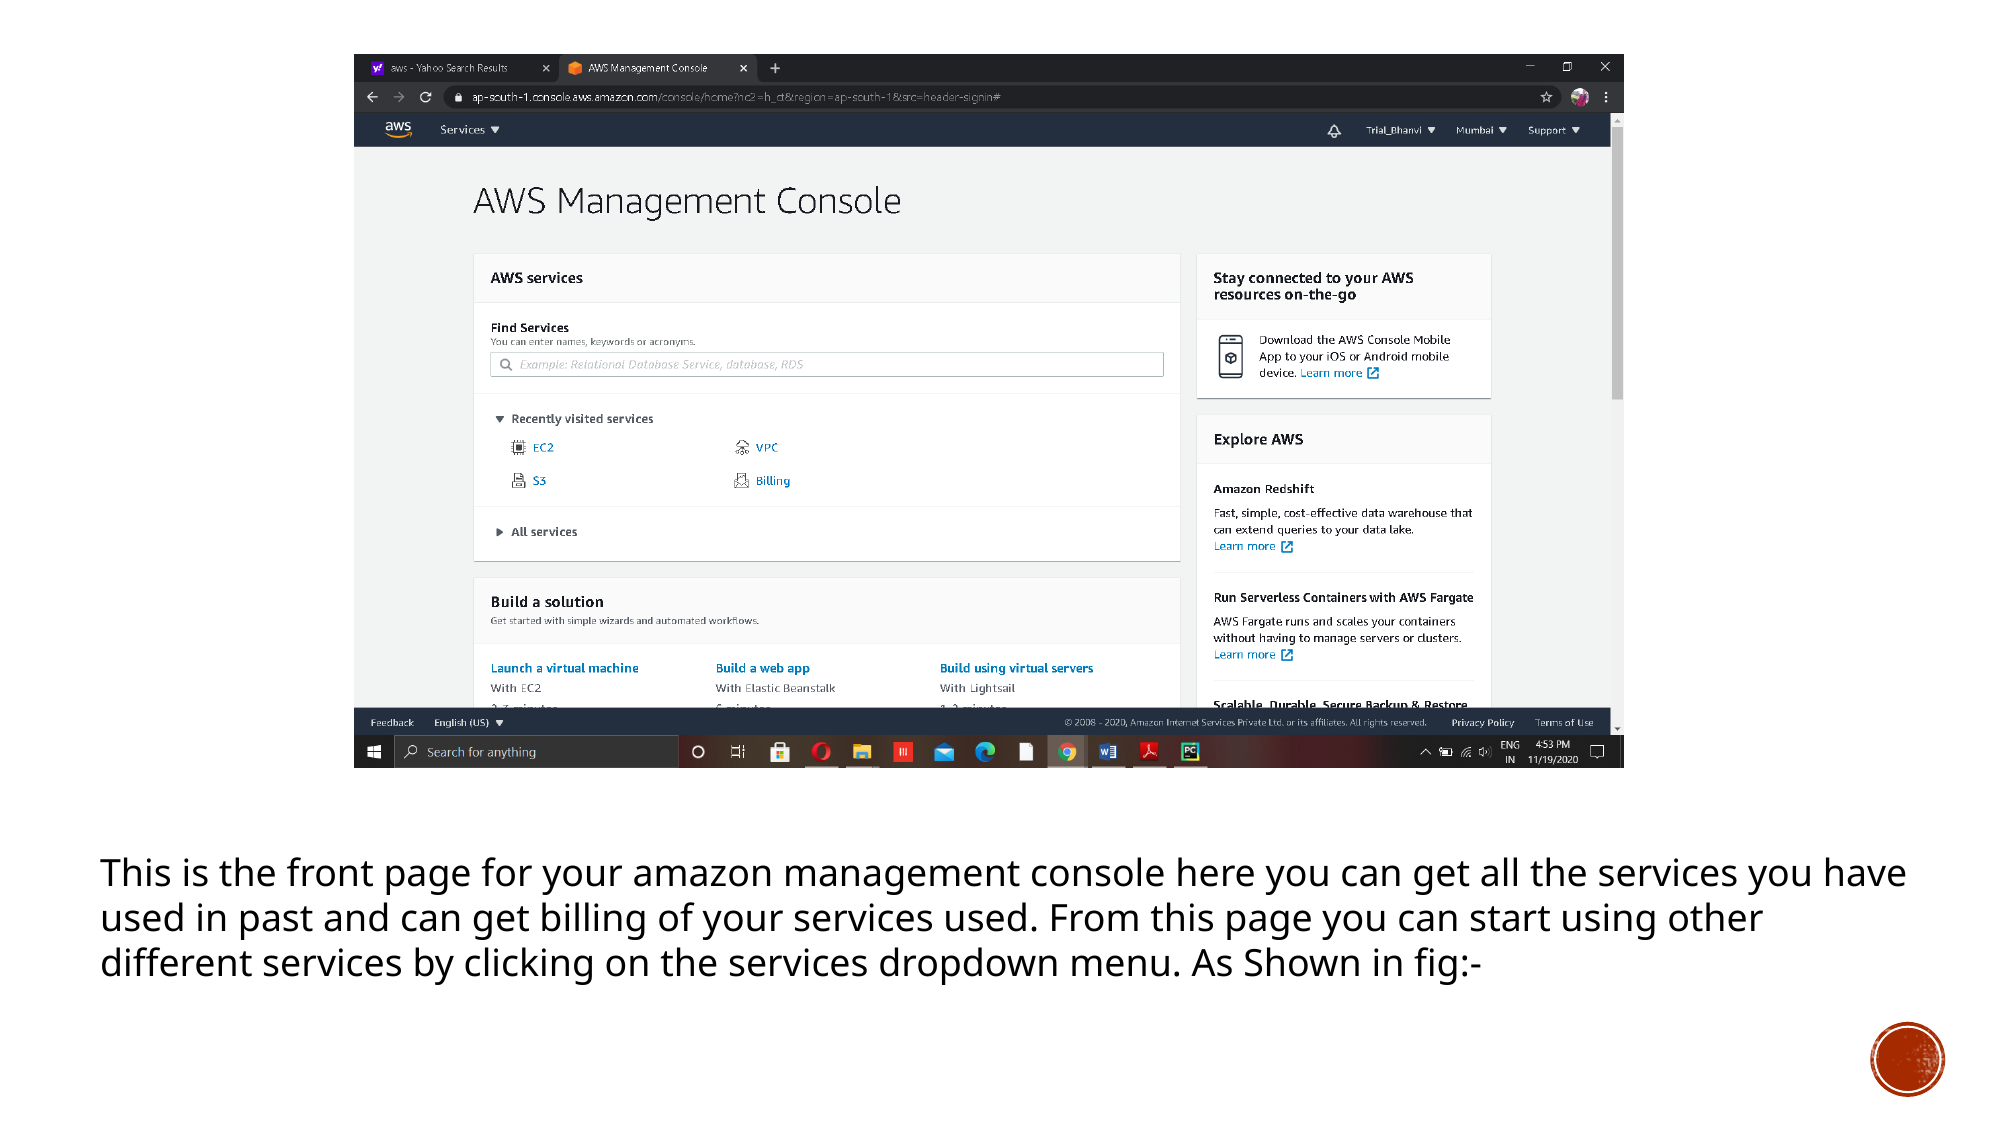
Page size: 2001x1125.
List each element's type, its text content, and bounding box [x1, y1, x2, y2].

text_box This is the front page for your amazon management console here you can get all the services you have used in past and can get billing of your services used. From this page you can start using other different services by clicking on the services dropdown menu. As Shown in fig:- [85, 841, 1931, 1036]
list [357, 57, 1621, 765]
